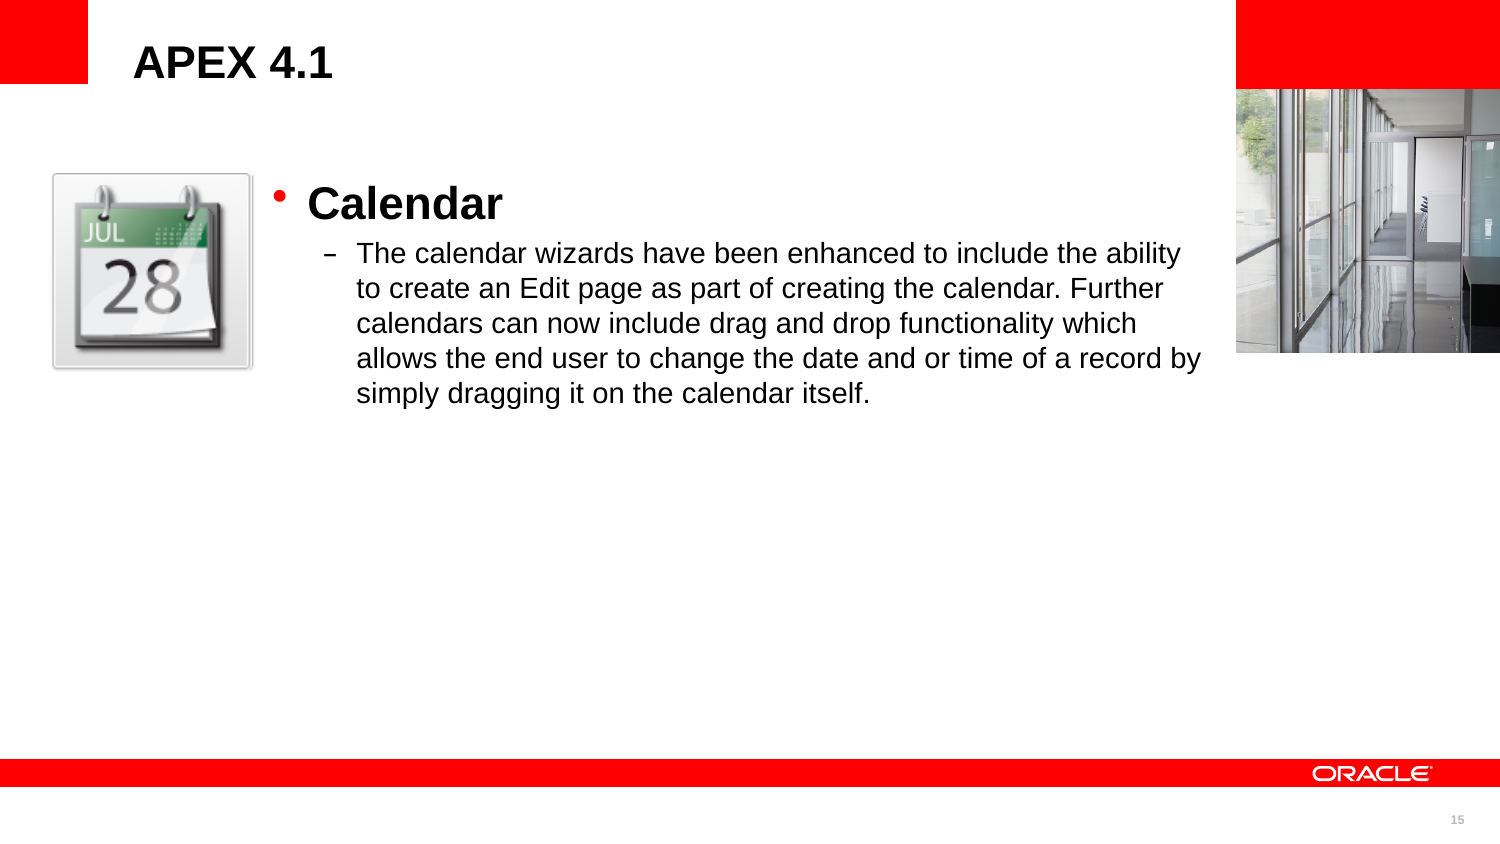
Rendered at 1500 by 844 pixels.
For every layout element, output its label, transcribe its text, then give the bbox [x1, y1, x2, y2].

picture [0, 0, 88, 84]
list Calendar The calendar wizards have been enhanced to include the ability to create an Edit page as part of creating the calendar. Further calendars can now include drag and drop functionality which allows the end user to change the date and or time of a record by simply dragging it on the calendar itself. [272, 173, 1211, 649]
title APEX 4.1 [132, 33, 1211, 107]
picture [0, 759, 1500, 787]
picture [1236, 89, 1500, 353]
picture [51, 173, 256, 375]
